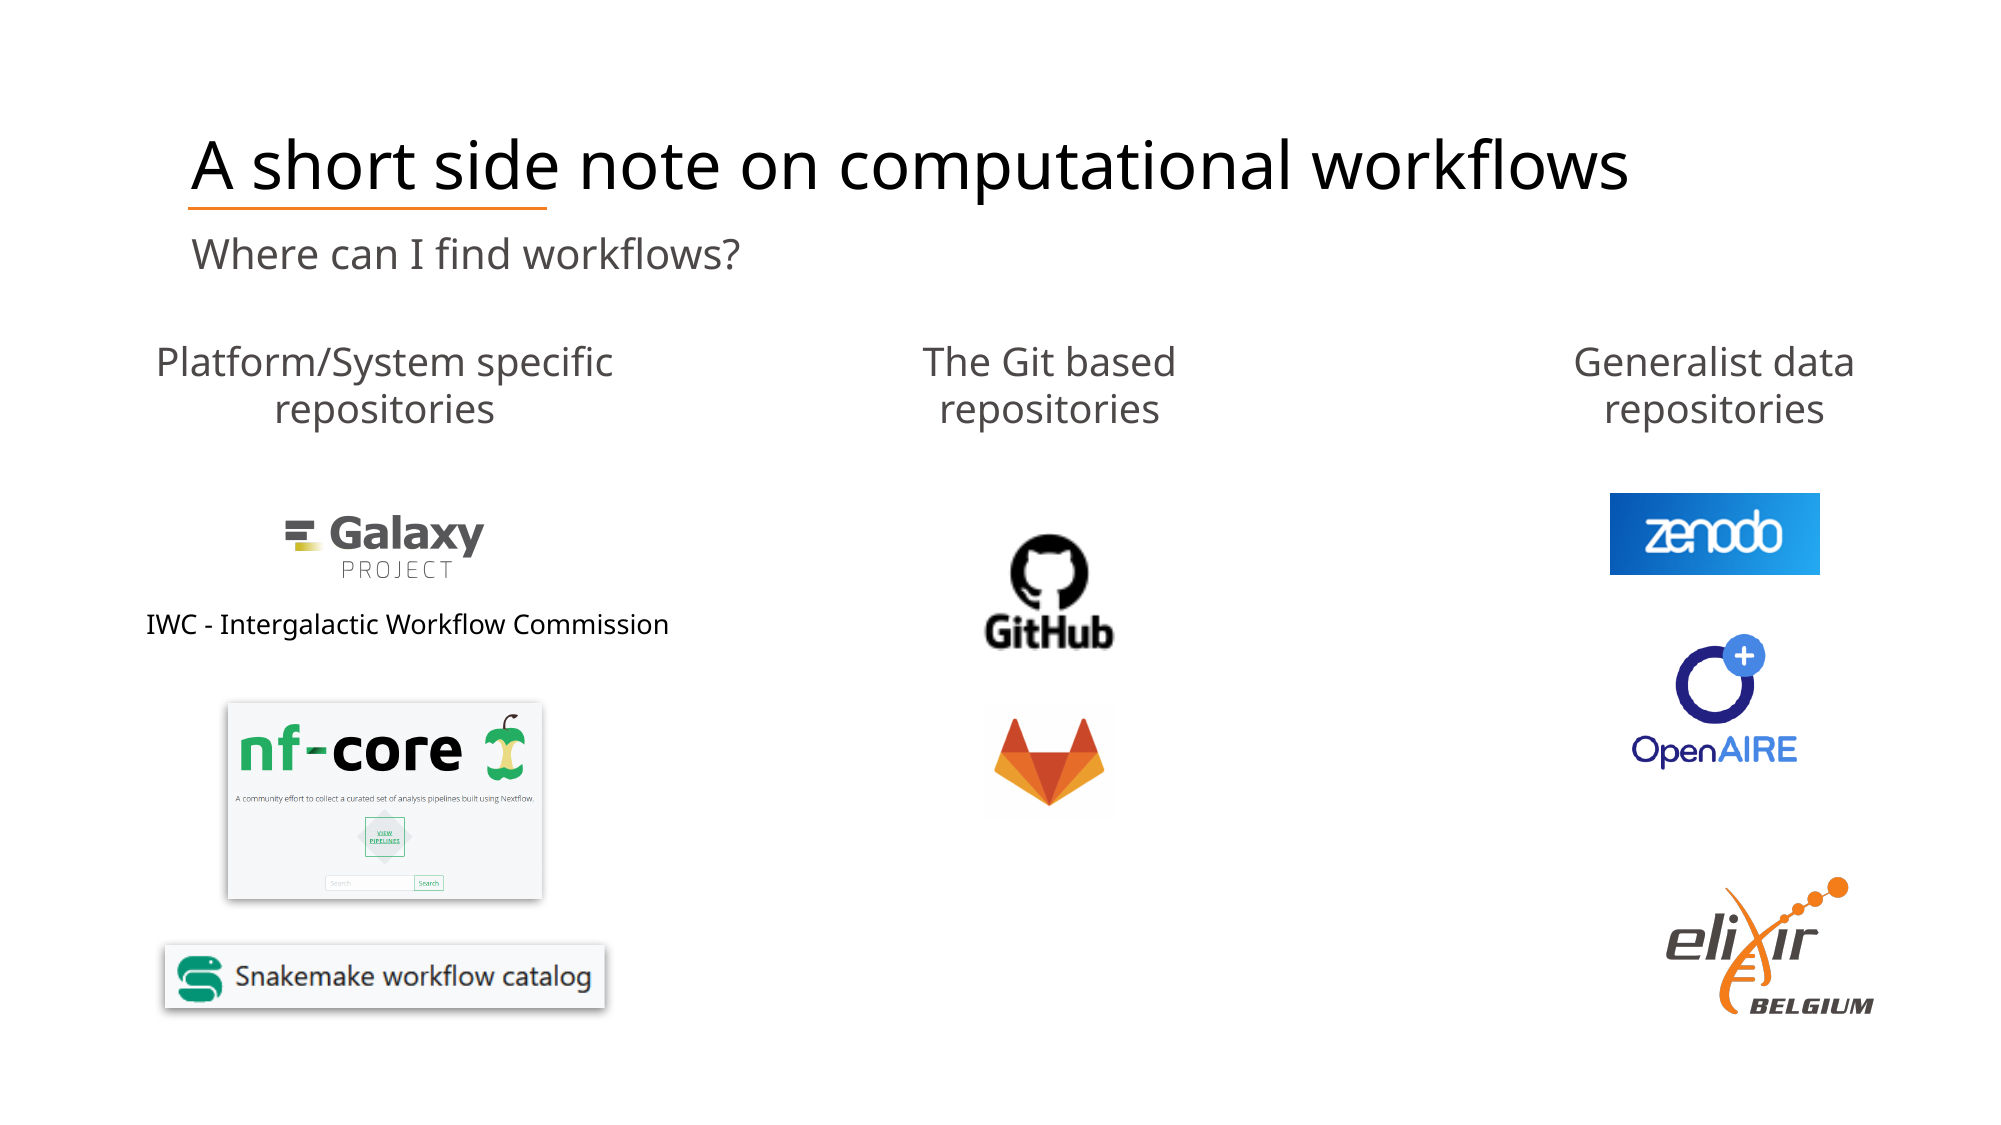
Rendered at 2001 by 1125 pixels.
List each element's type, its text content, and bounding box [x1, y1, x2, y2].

list Where can I find workflows? [138, 220, 1945, 322]
picture [1609, 493, 1820, 575]
text_box Generalist data repositories [1468, 321, 1961, 447]
picture [228, 703, 542, 900]
text_box IWC - Intergalactic Workflow Commission [44, 592, 772, 655]
picture [164, 945, 605, 1008]
text_box The Git based repositories [803, 321, 1296, 447]
text_box Platform/System specific repositories [138, 321, 631, 447]
list A short side note on computational workflows [138, 115, 1945, 217]
picture [1632, 634, 1797, 800]
picture [280, 510, 490, 585]
picture [982, 705, 1117, 819]
picture [944, 533, 1155, 652]
picture [1666, 877, 1885, 1037]
